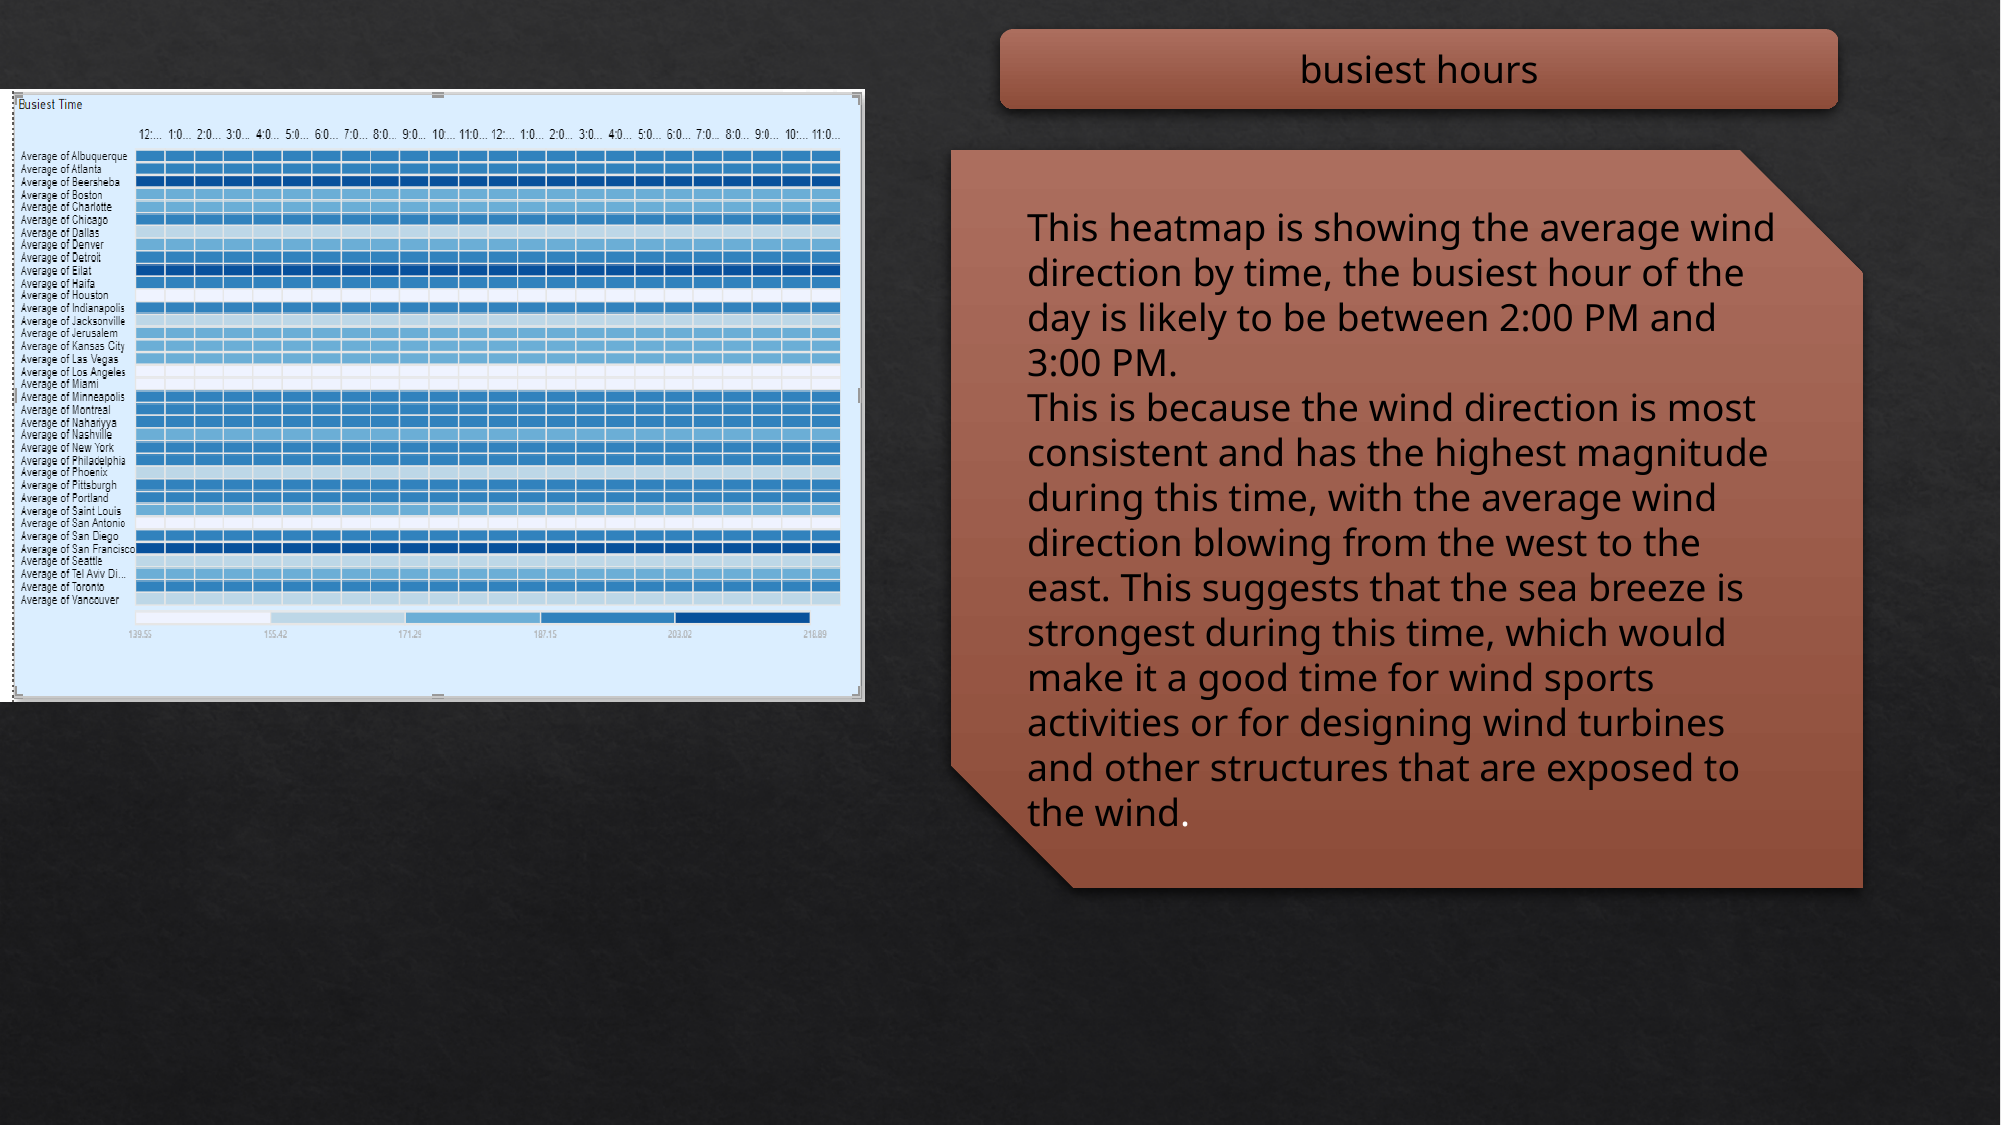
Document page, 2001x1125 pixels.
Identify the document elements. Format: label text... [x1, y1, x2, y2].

text_box busiest hours [999, 28, 1839, 109]
picture [0, 89, 865, 702]
text_box This heatmap is showing the average wind direction by time, the busiest hour of the day is likely to be between 2:00 PM and 3:00 PM. This is because the wind direction is most consistent and has the highest magnitude during this time, with the average wind direction blowing from the west to the east. This suggests that the sea breeze is strongest during this time, which would make it a good time for wind sports activities or for designing wind turbines and other structures that are exposed to the wind. [950, 149, 1863, 888]
